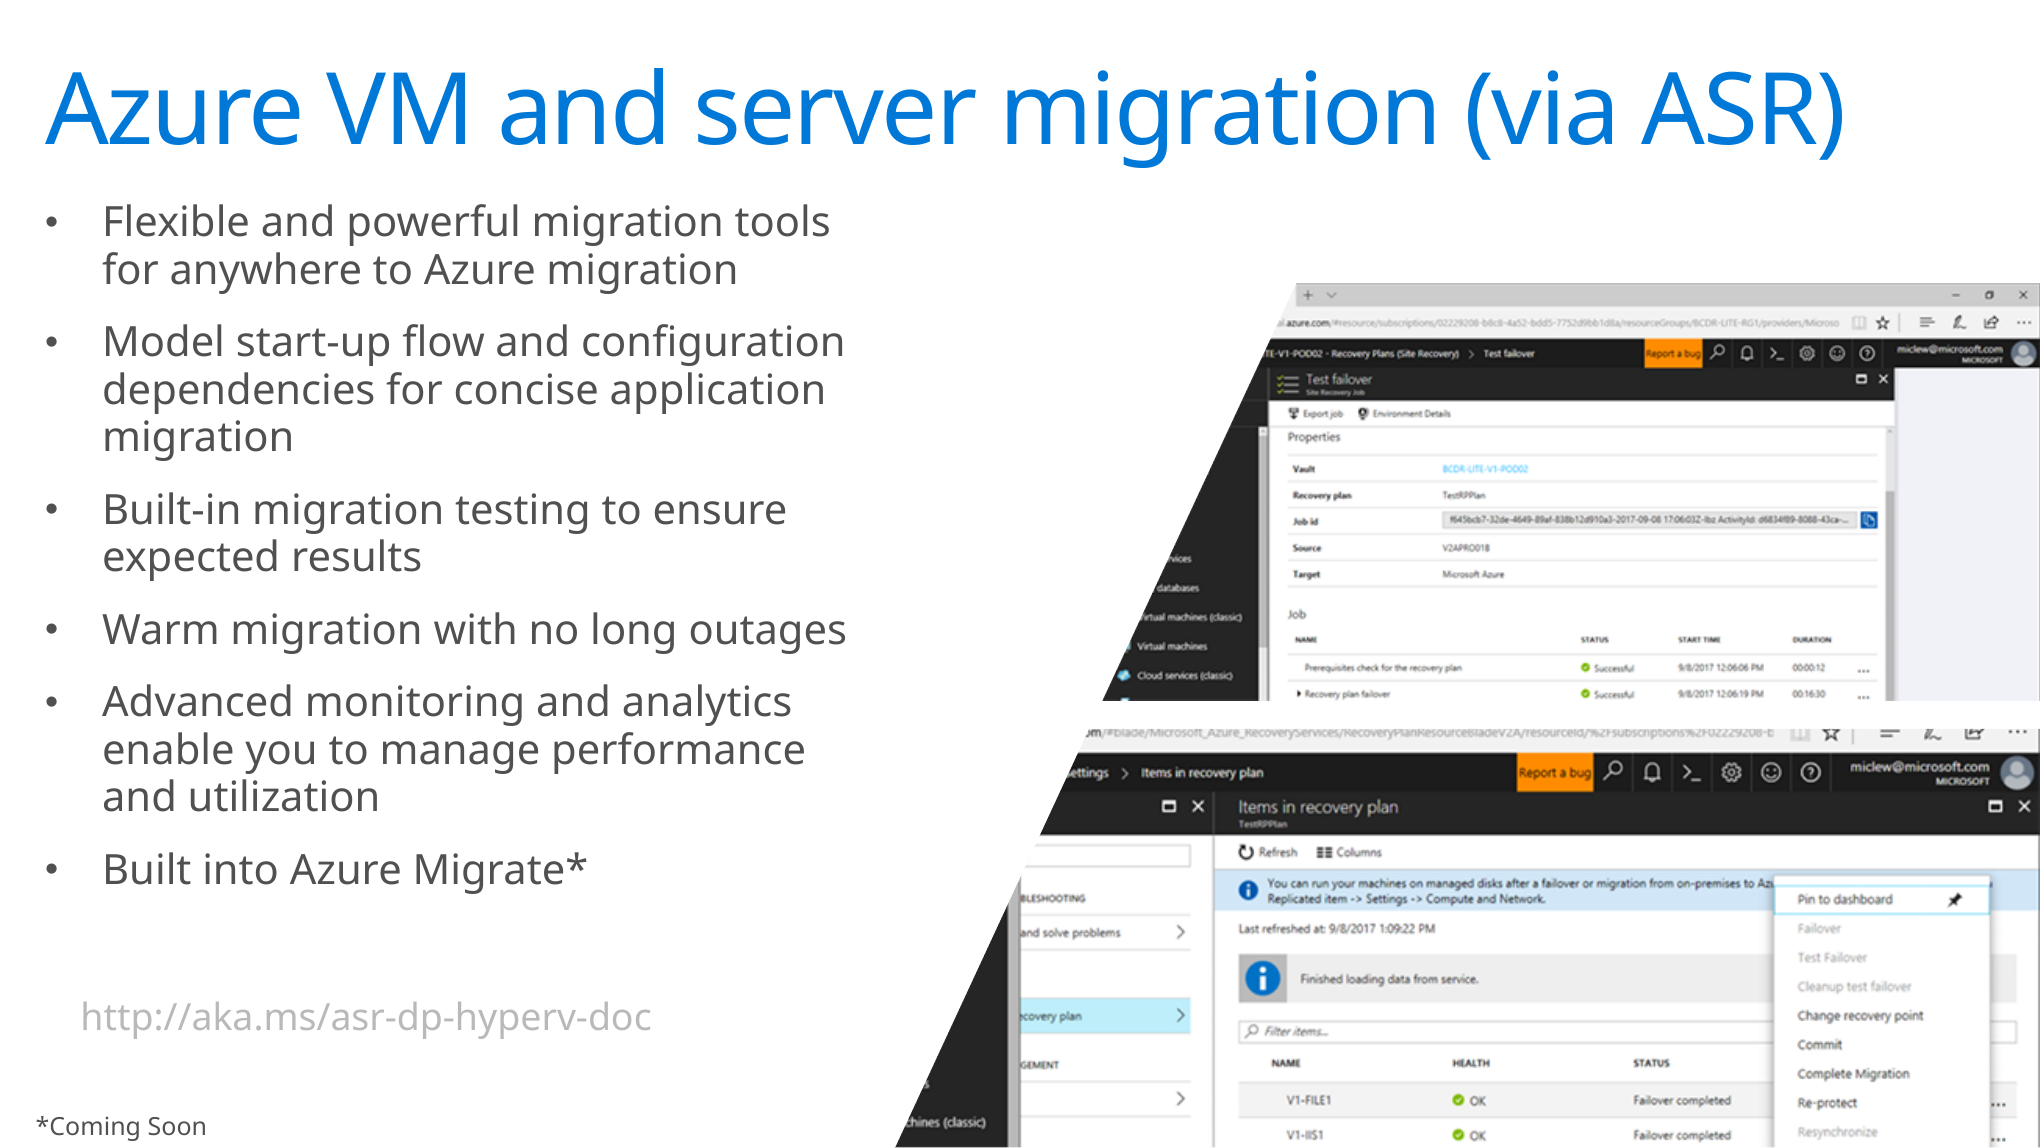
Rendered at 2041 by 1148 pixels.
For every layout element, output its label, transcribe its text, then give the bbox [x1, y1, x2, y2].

picture [1101, 283, 2041, 702]
list Flexible and powerful migration tools for anywhere to Azure migration Model start-up flow and configuration dependencies for concise application migration Built-in migration testing to ensure expected results Warm migration with no long outages Advanced monitoring and analytics enable you to manage performance and utilization Built into Azure Migrate* [45, 198, 908, 990]
text_box *Coming Soon [20, 1103, 223, 1148]
picture [801, 728, 2041, 1148]
title Azure VM and server migration (via ASR) [45, 30, 1945, 157]
text_box http://aka.ms/asr-dp-hyperv-doc [65, 985, 667, 1046]
